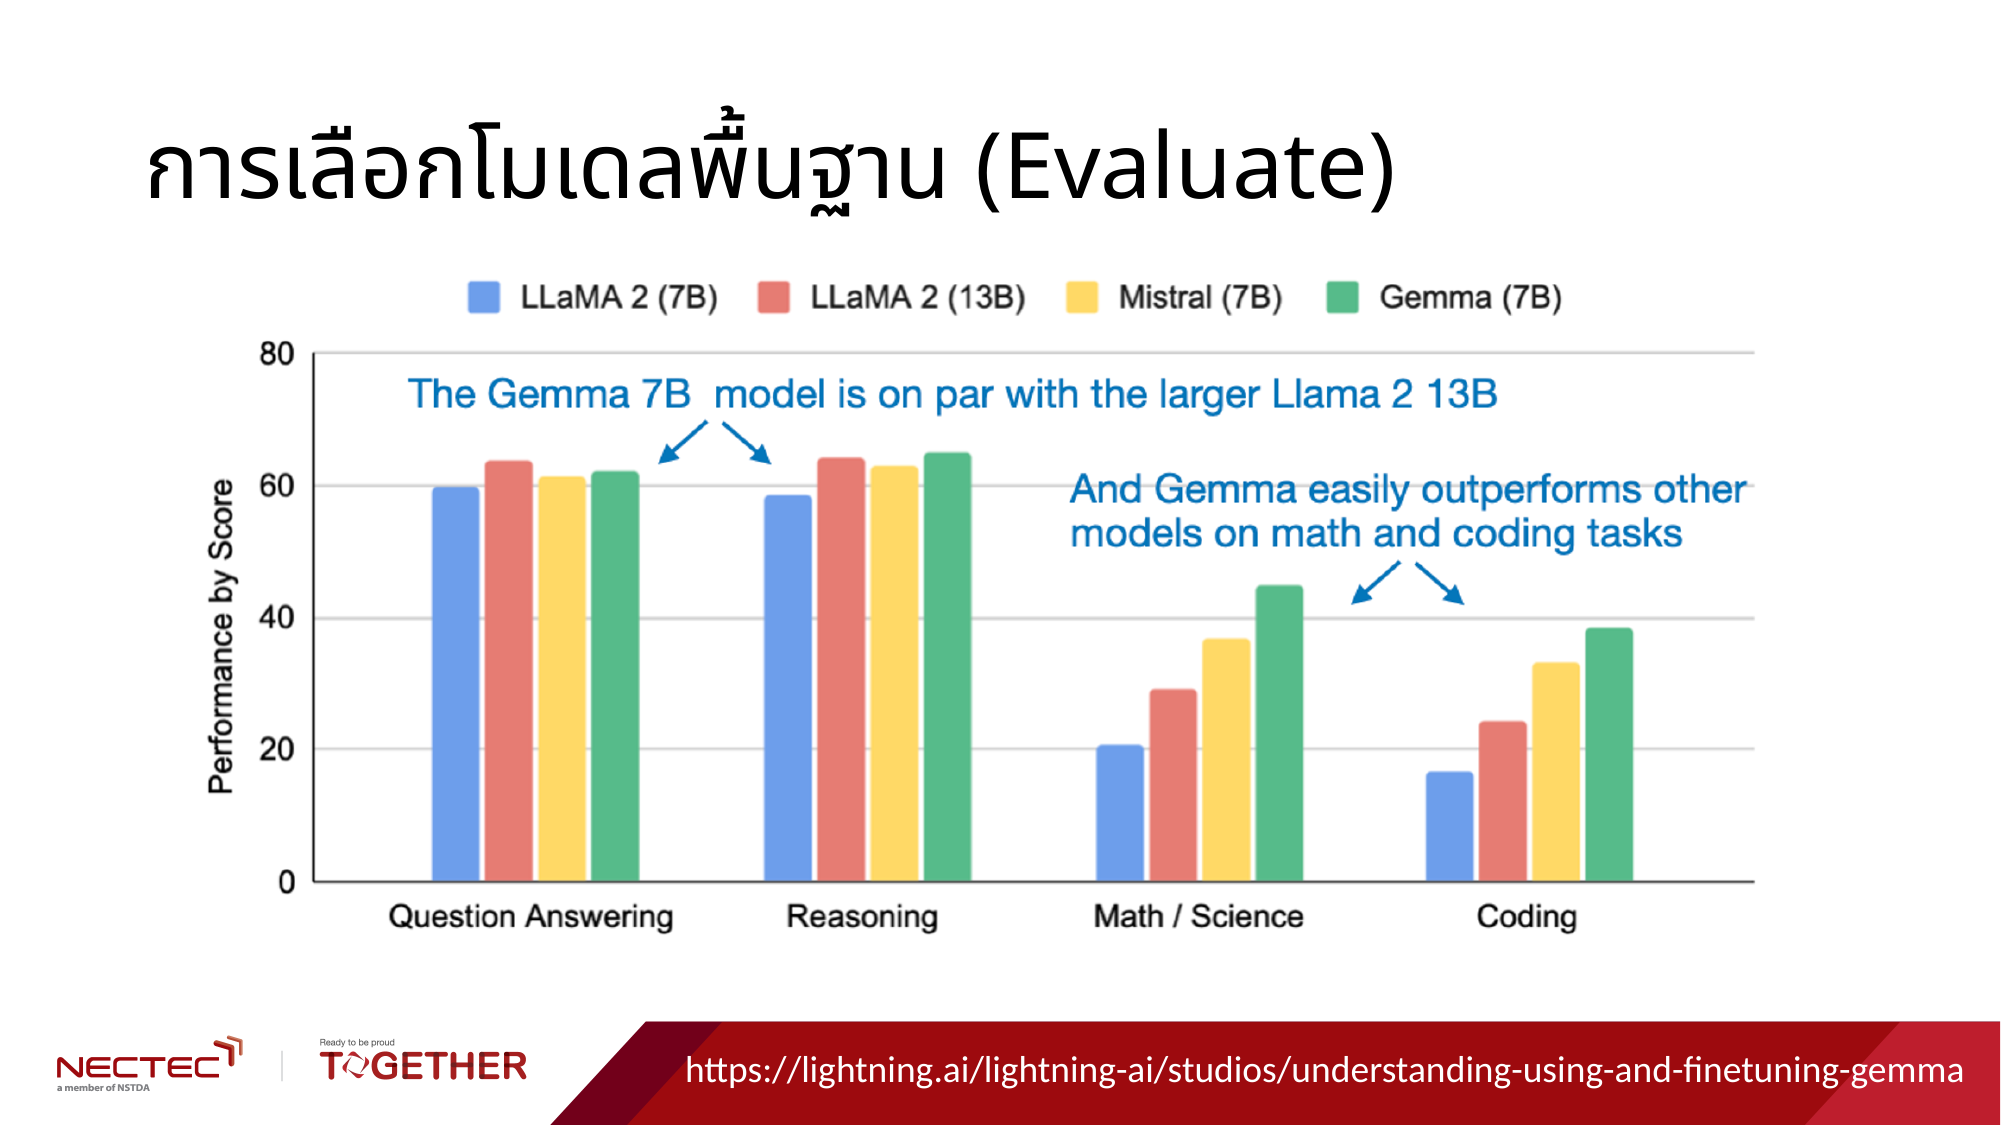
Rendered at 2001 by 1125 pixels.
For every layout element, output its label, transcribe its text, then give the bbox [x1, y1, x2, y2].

picture [0, 0, 2001, 1125]
text_box https://lightning.ai/lightning-ai/studios/understanding-using-and-finetuning-gemma [670, 1038, 2000, 1098]
title การเลือกโมเดลพื้นฐาน (Evaluate) [136, 59, 1863, 278]
